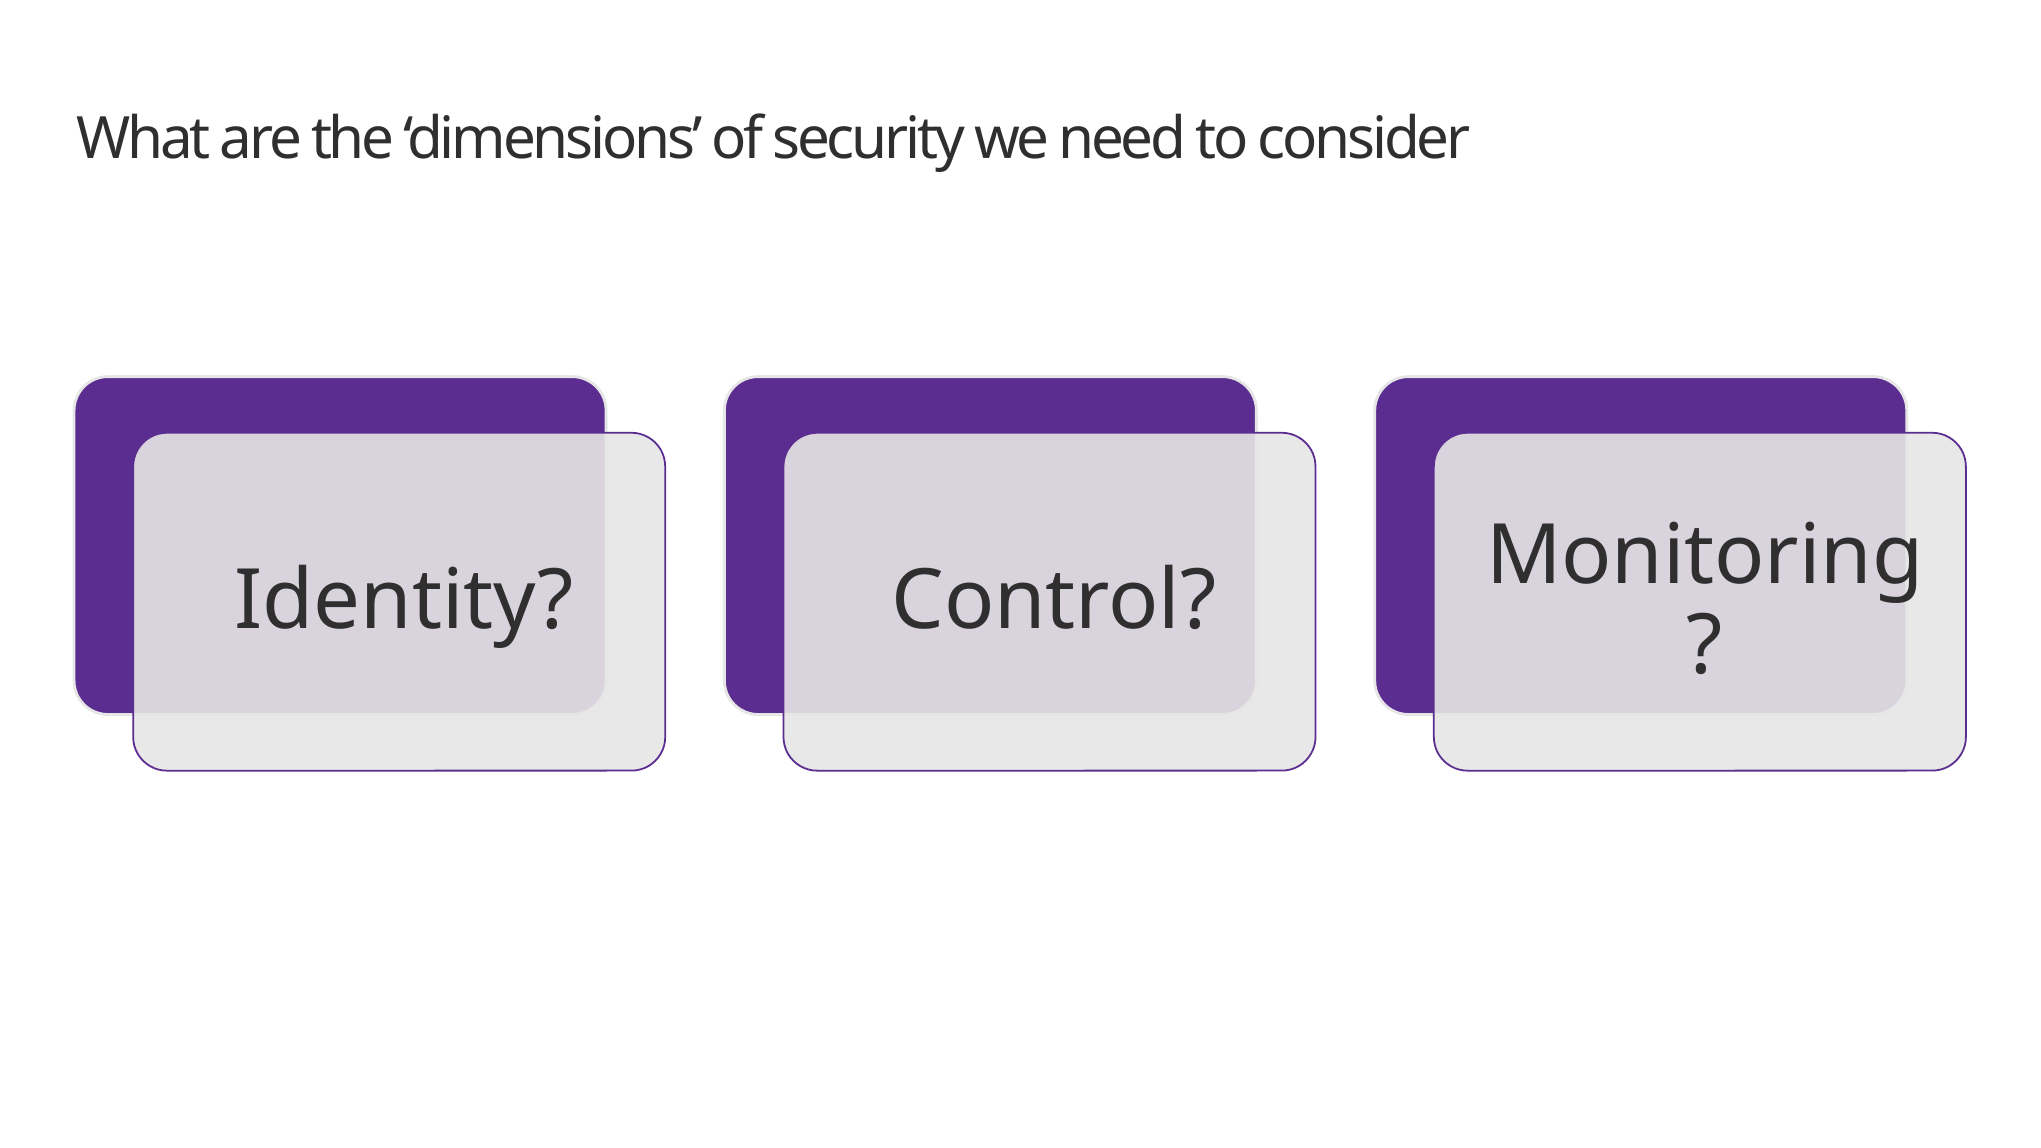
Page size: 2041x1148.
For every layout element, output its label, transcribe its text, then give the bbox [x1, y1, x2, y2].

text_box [73, 214, 1967, 933]
title What are the ‘dimensions’ of security we need to consider [76, 103, 1969, 172]
